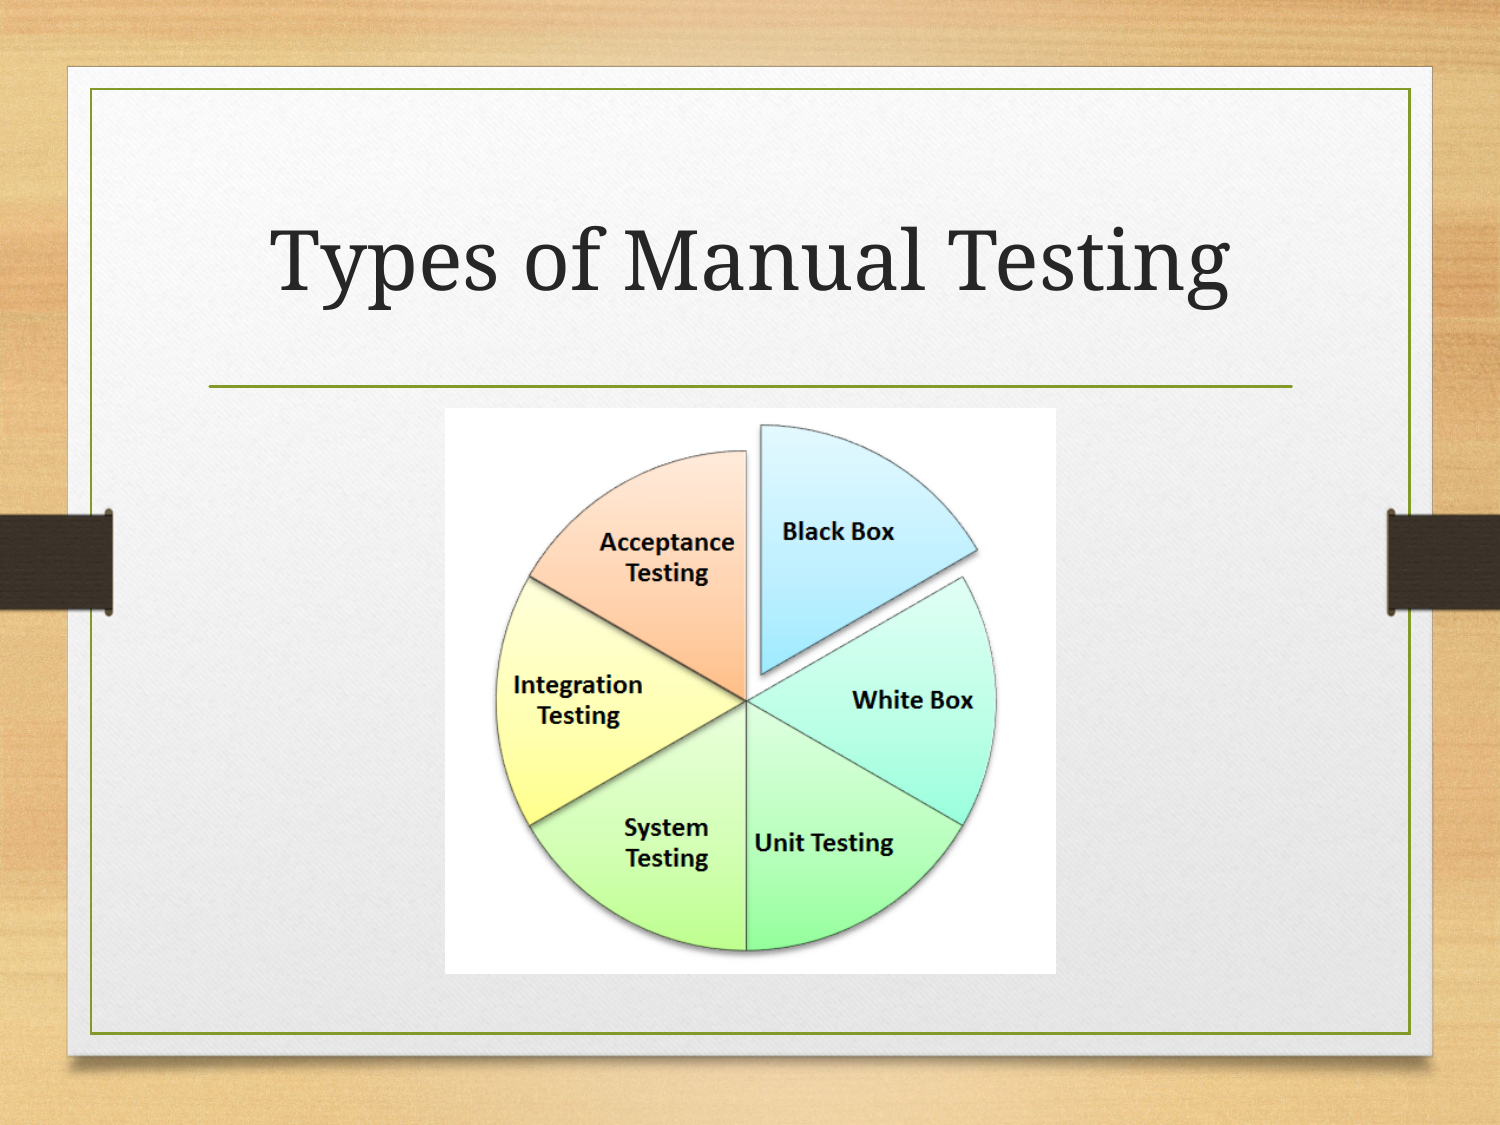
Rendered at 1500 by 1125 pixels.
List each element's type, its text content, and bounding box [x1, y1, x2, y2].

picture [0, 0, 1500, 1125]
title Types of Manual Testing [193, 150, 1309, 365]
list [445, 408, 1056, 974]
